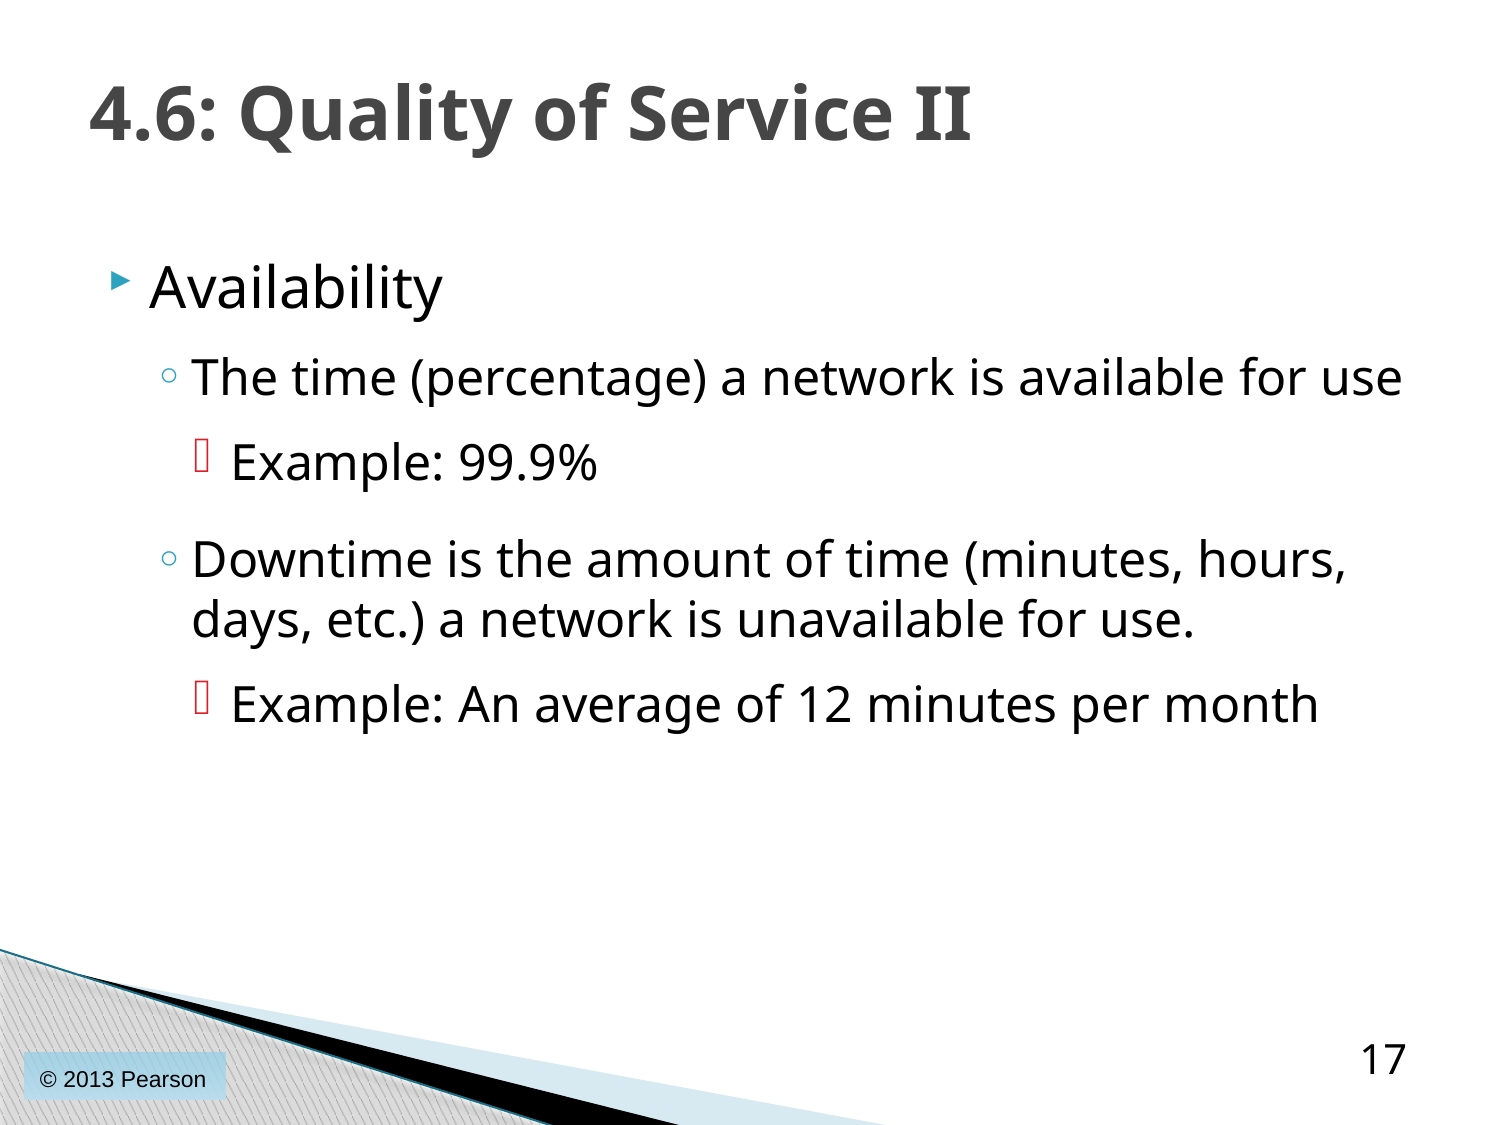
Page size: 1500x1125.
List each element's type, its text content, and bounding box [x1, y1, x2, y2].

slide_number 17 [1287, 1037, 1423, 1098]
title 4.6: Quality of Service II [75, 45, 1425, 175]
footer © 2013 Pearson [24, 1052, 225, 1100]
list Availability The time (percentage) a network is available for use Example: 99.9% Downtime is the amount of time (minutes, hours, days, etc.) a network is unavailable for use. Example: An average of 12 minutes per month [74, 242, 1426, 986]
